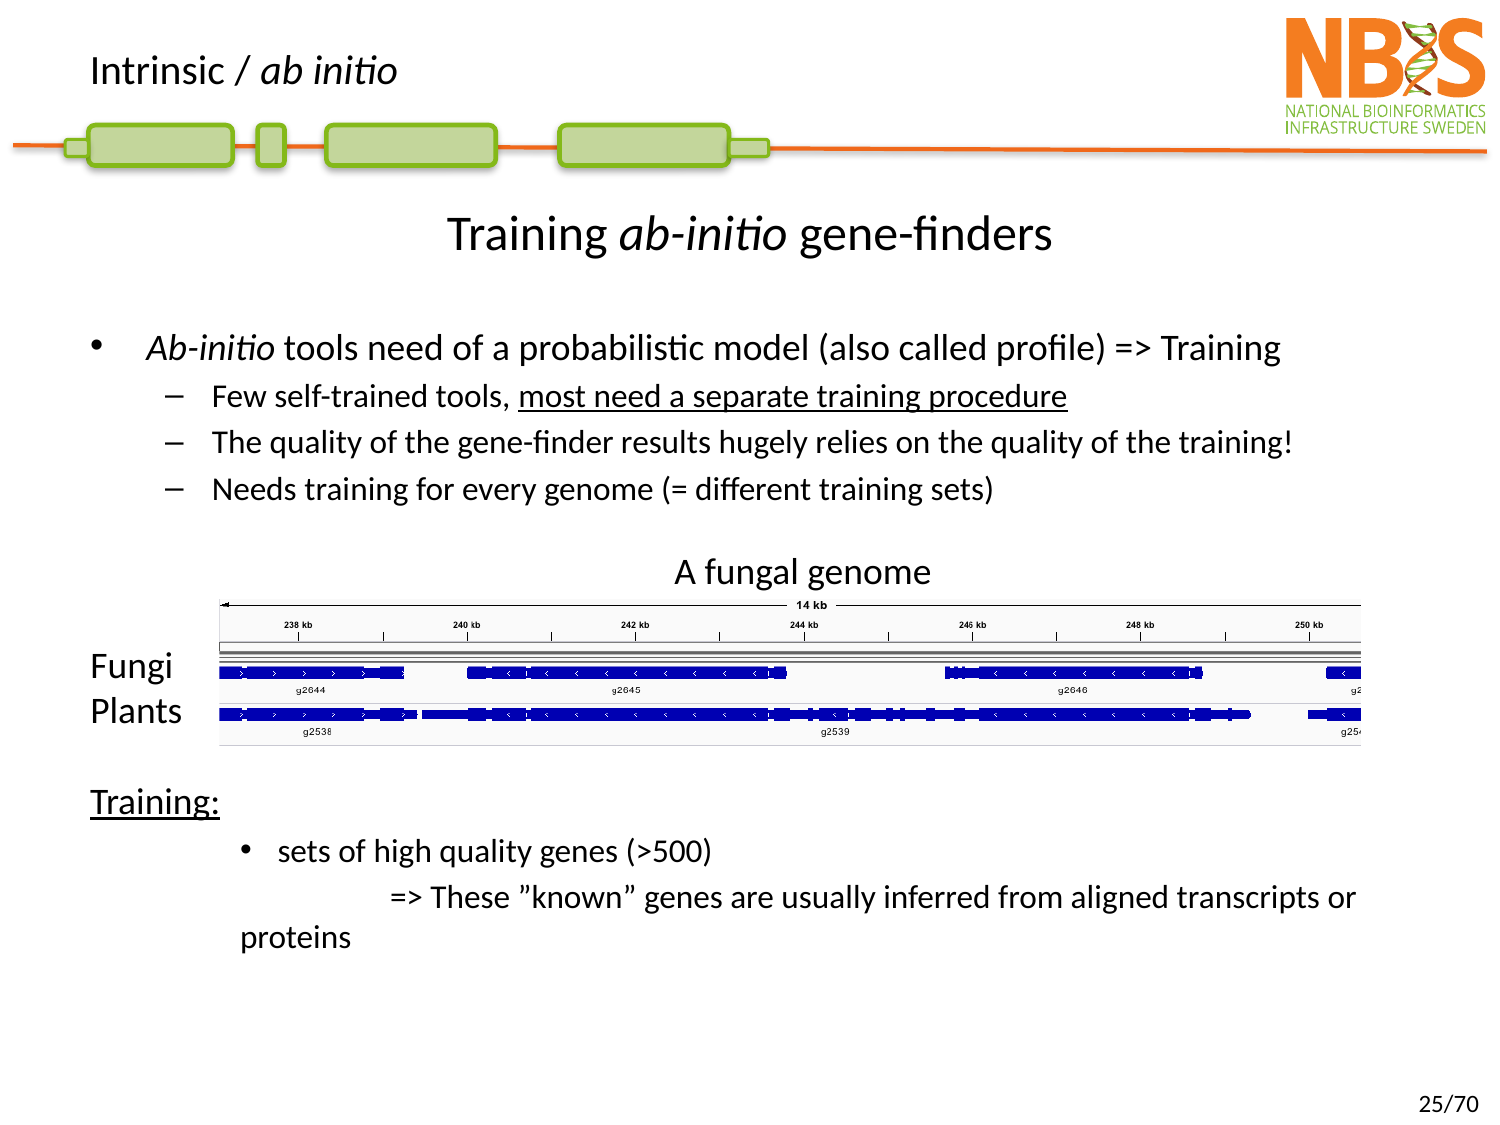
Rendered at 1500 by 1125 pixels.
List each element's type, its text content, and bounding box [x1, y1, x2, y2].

text_box A fungal genome [659, 539, 947, 598]
text_box Plants [75, 678, 198, 739]
title Intrinsic / ab initio [75, 35, 638, 108]
list Ab-initio tools need of a probabilistic model (also called profile) => Training Few self-trained tools, most need a separate training procedure The quality of the gene-finder results hugely relies on the quality of the training! Needs training for every genome (= different training sets) Training: sets of high quality genes (>500) => These ”known” genes are usually inferred from aligned transcripts or proteins [75, 268, 1425, 1005]
text_box Training ab-initio gene-finders [0, 192, 1500, 268]
slide_number 25/70 [1403, 1080, 1500, 1125]
text_box Fungi [75, 634, 189, 678]
picture [219, 599, 1362, 746]
